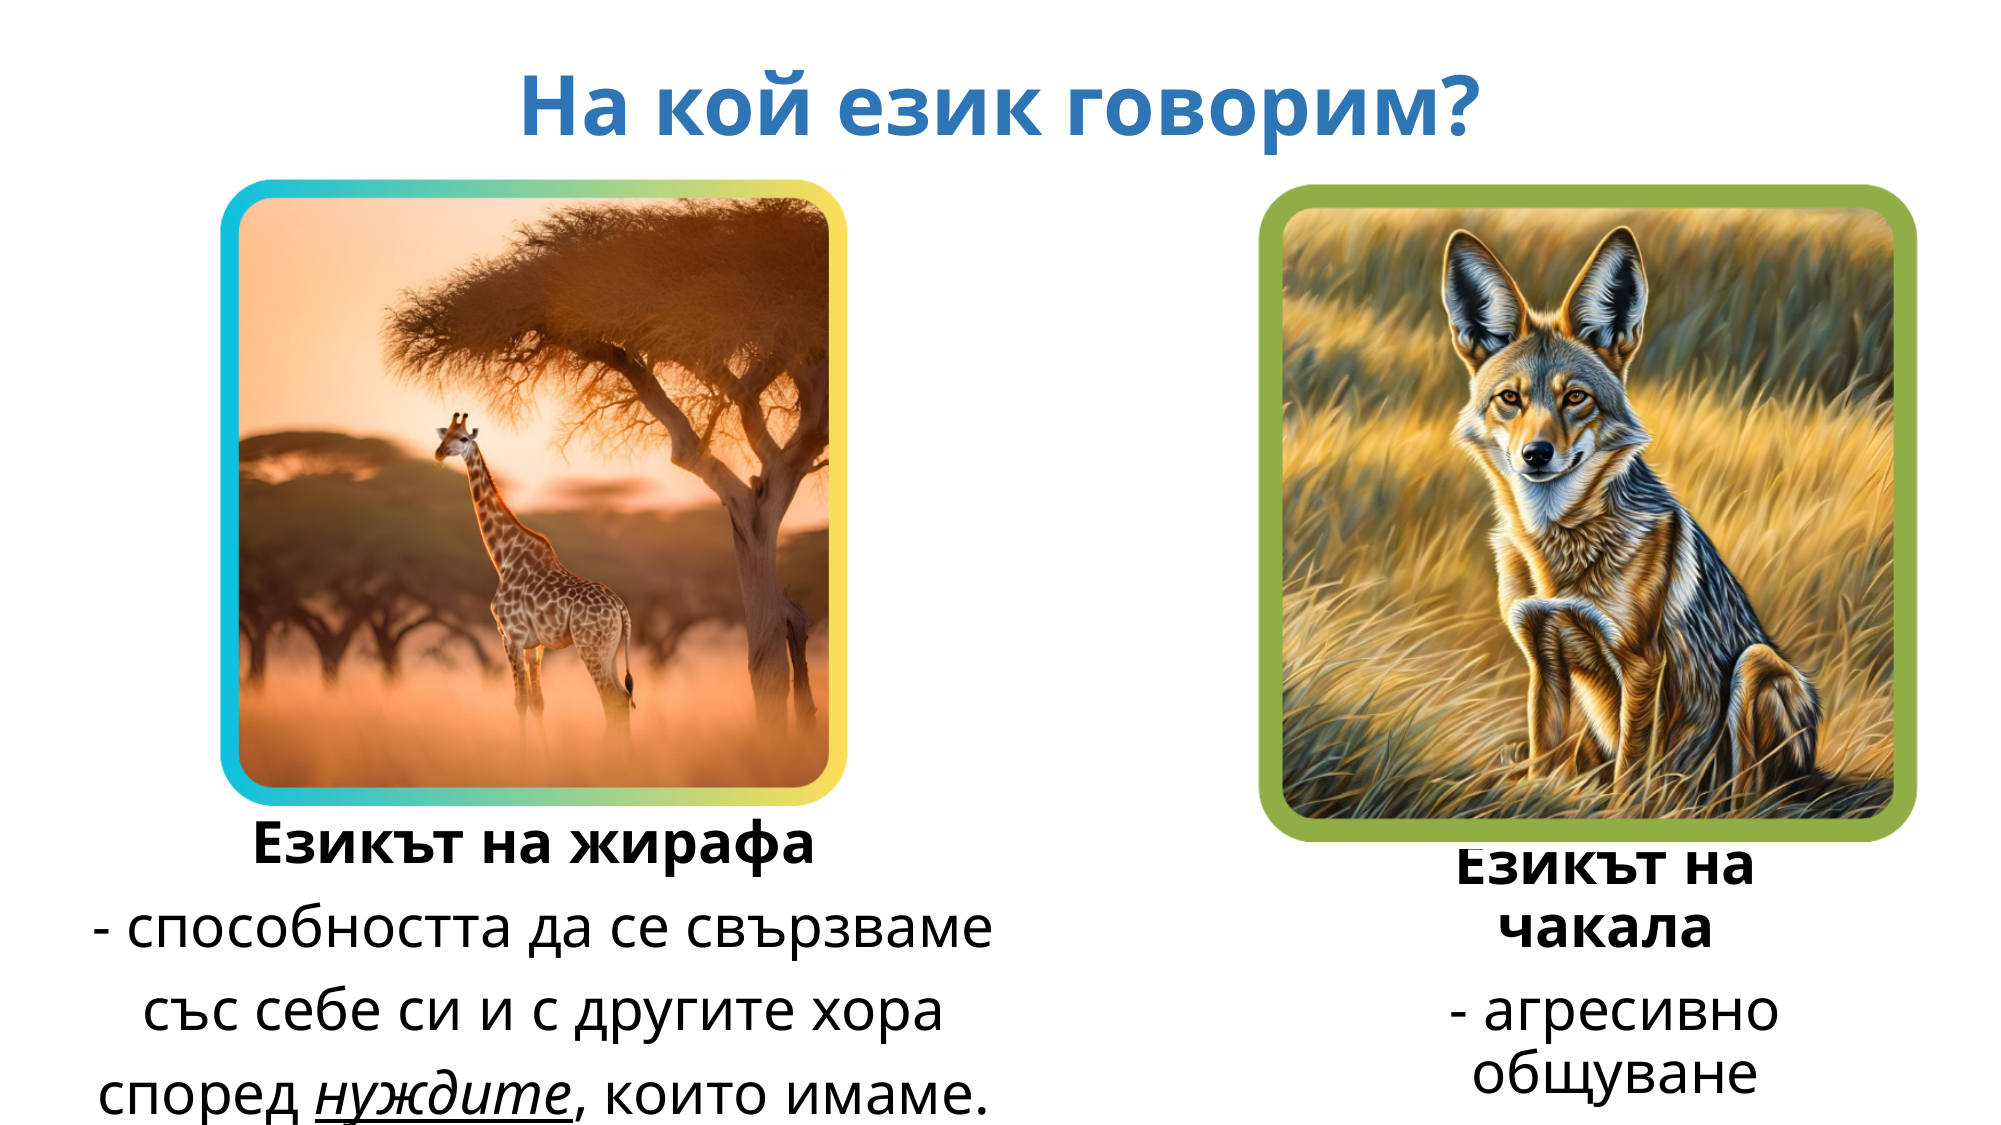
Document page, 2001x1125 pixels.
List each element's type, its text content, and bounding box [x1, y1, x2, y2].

text_box Езикът на чакала - агресивно общуване [1335, 858, 1877, 1092]
list Езикът на жирафа - способността да се свързваме със себе си и с другите хора според нуждите, които имаме. [16, 793, 1052, 1125]
picture [214, 171, 854, 817]
title На кой език говорим? [137, 0, 1863, 218]
picture [1254, 172, 1926, 850]
